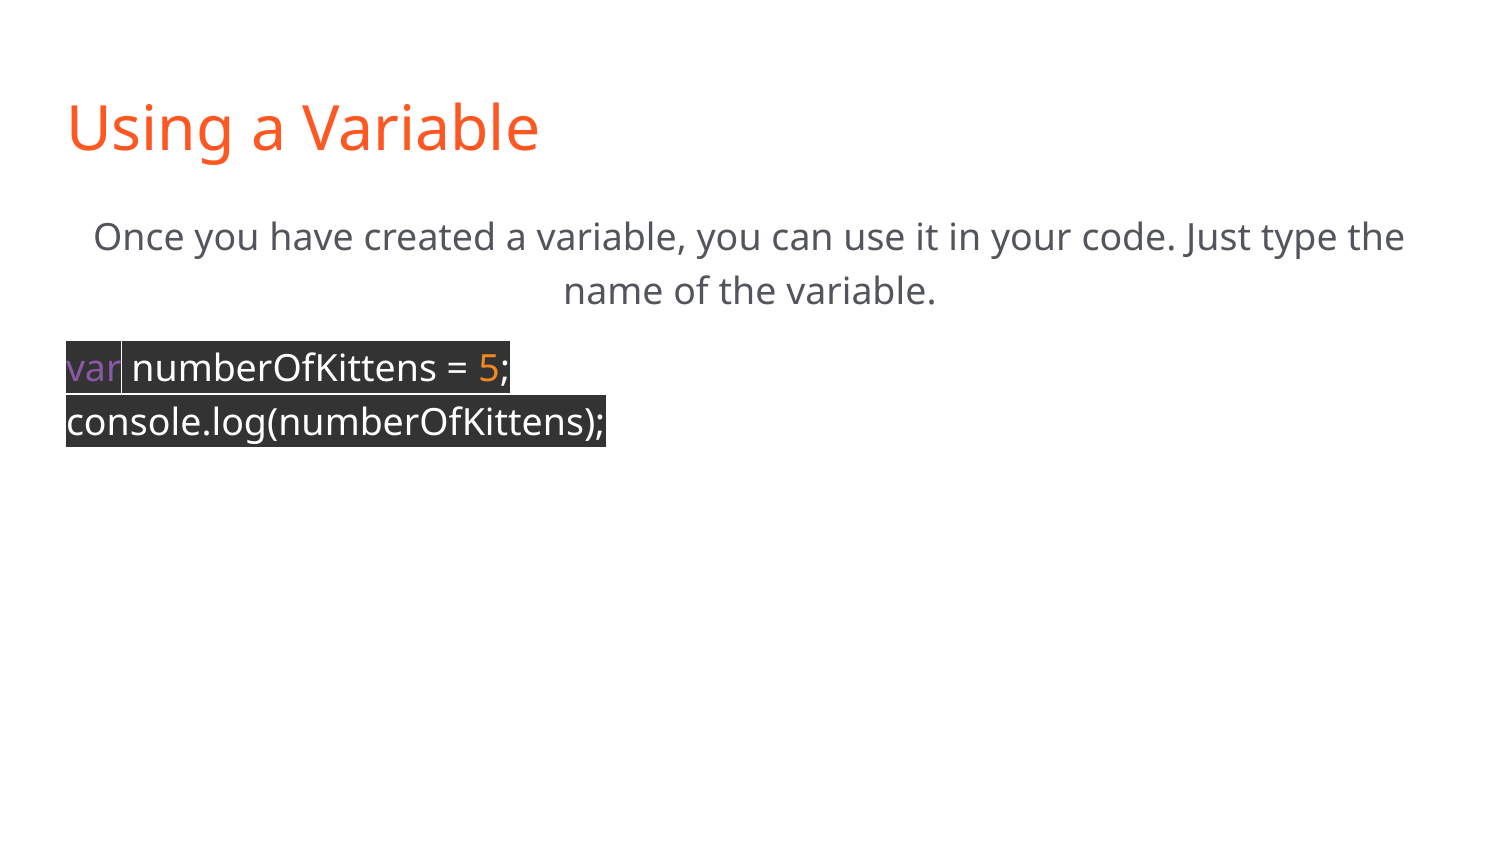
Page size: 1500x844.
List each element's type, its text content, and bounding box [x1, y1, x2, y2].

title Using a Variable [51, 72, 1449, 167]
list Once you have created a variable, you can use it in your code. Just type the name of the variable. var numberOfKittens = 5; console.log(numberOfKittens); [51, 189, 1449, 750]
